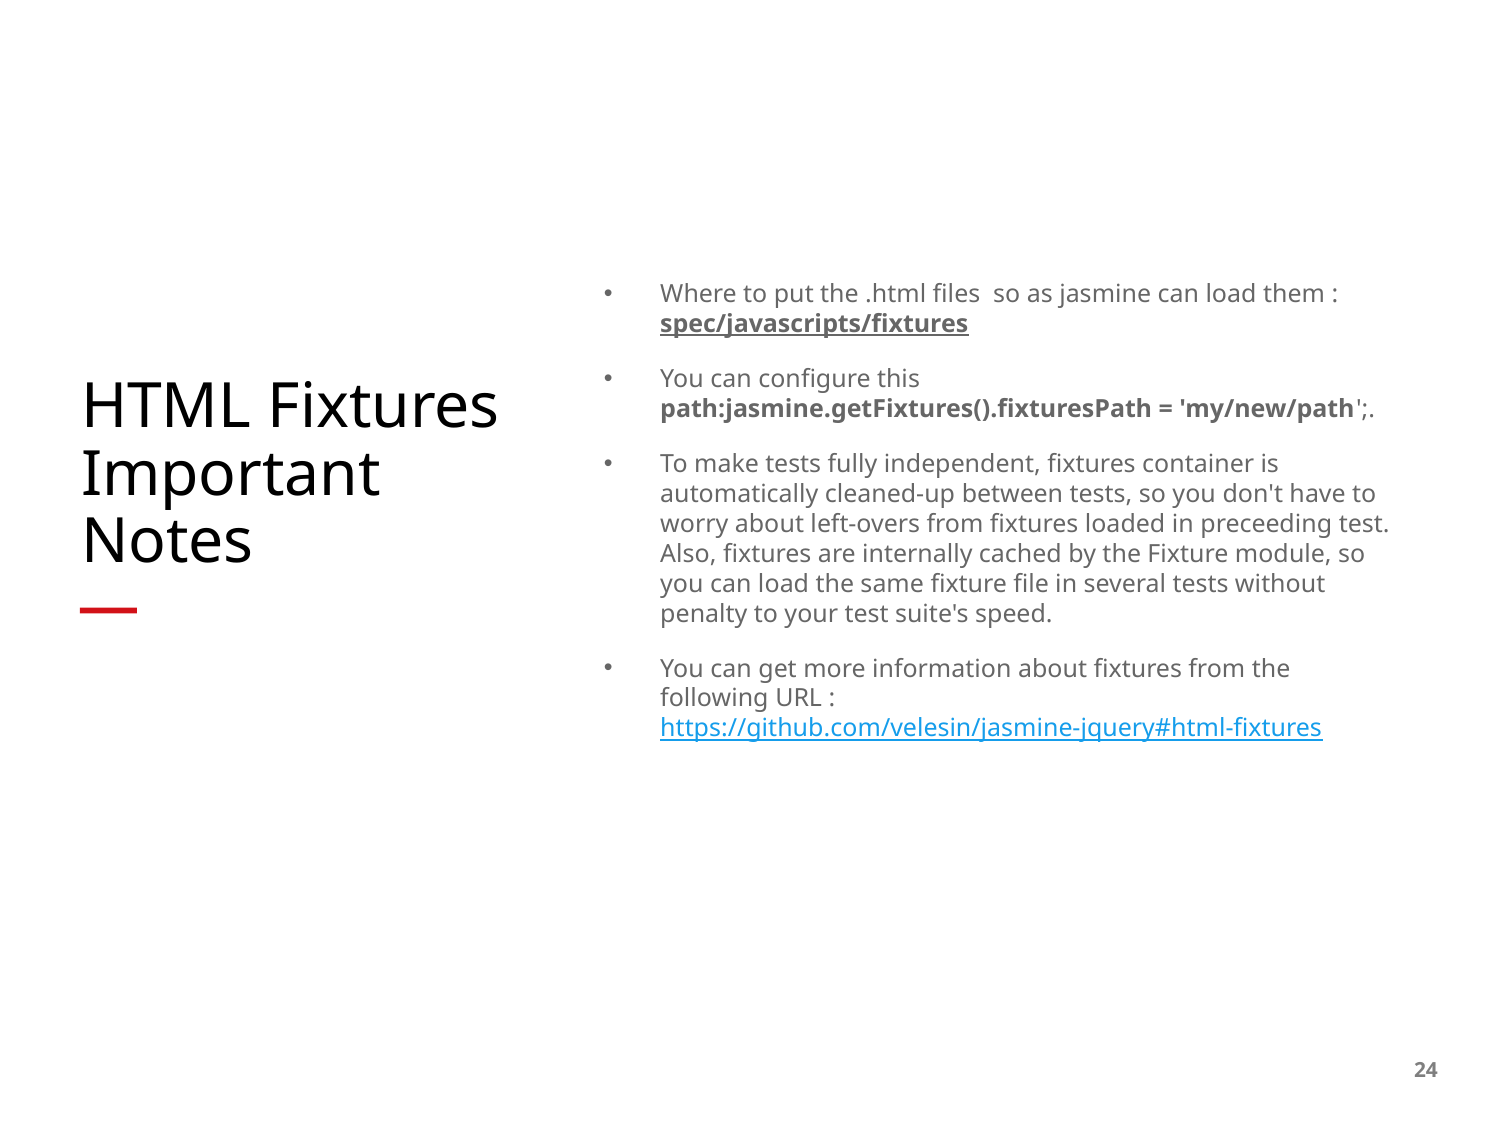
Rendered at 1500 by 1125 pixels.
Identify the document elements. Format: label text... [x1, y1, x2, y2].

list Where to put the .html files so as jasmine can load them : spec/javascripts/fixtures You can configure this path:jasmine.getFixtures().fixturesPath = 'my/new/path';. To make tests fully independent, fixtures container is automatically cleaned-up between tests, so you don't have to worry about left-overs from fixtures loaded in preceeding test. Also, fixtures are internally cached by the Fixture module, so you can load the same fixture file in several tests without penalty to your test suite's speed. You can get more information about fixtures from the following URL : https://github.com/velesin/jasmine-jquery#html-fixtures [589, 270, 1417, 836]
title HTML Fixtures Important Notes [81, 363, 532, 584]
